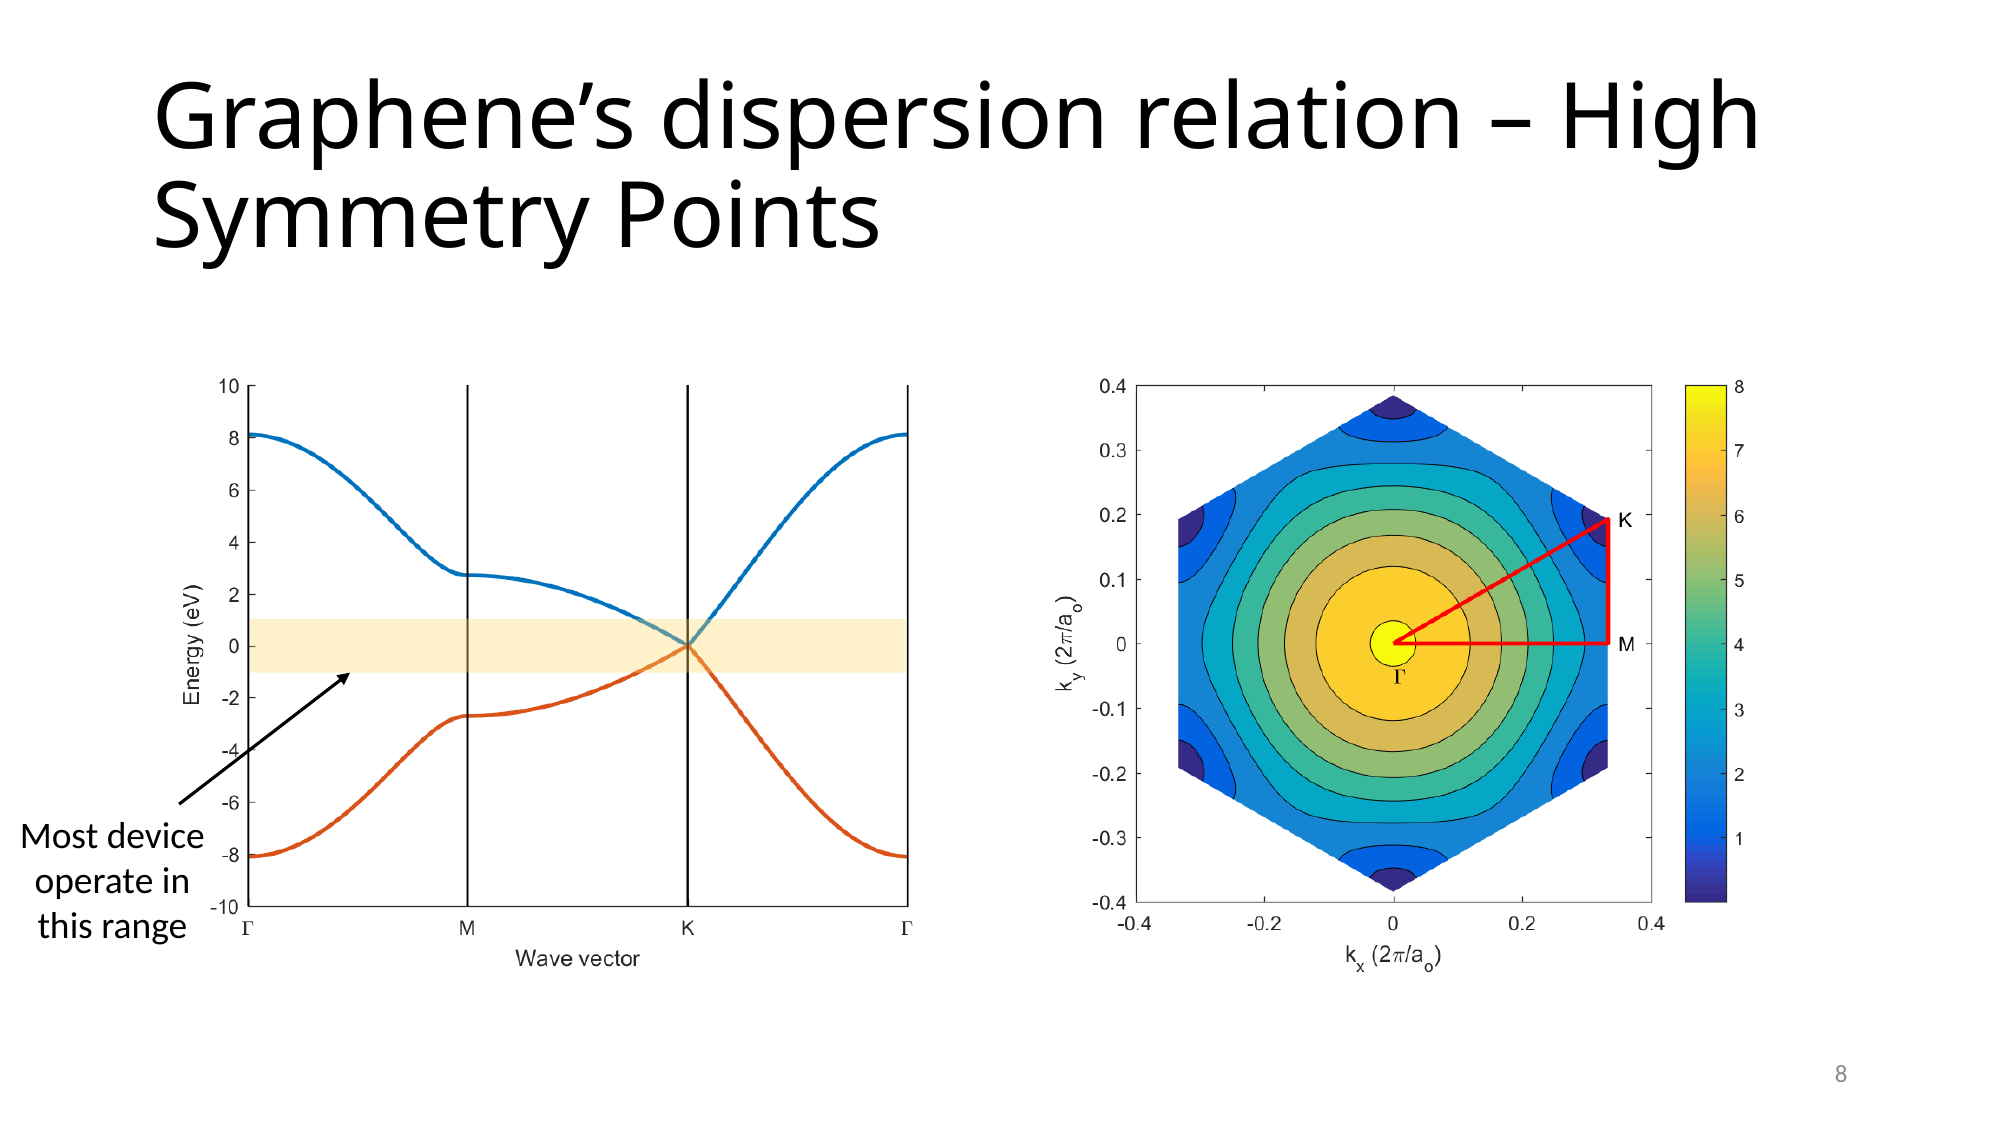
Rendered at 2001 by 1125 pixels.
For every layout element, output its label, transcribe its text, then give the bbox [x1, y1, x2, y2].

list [137, 337, 988, 976]
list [1012, 337, 1863, 976]
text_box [179, 672, 350, 805]
title Graphene’s dispersion relation – High Symmetry Points [137, 59, 1863, 278]
text_box Most device operate in this range [0, 804, 137, 954]
slide_number 8 [1412, 1042, 1863, 1103]
